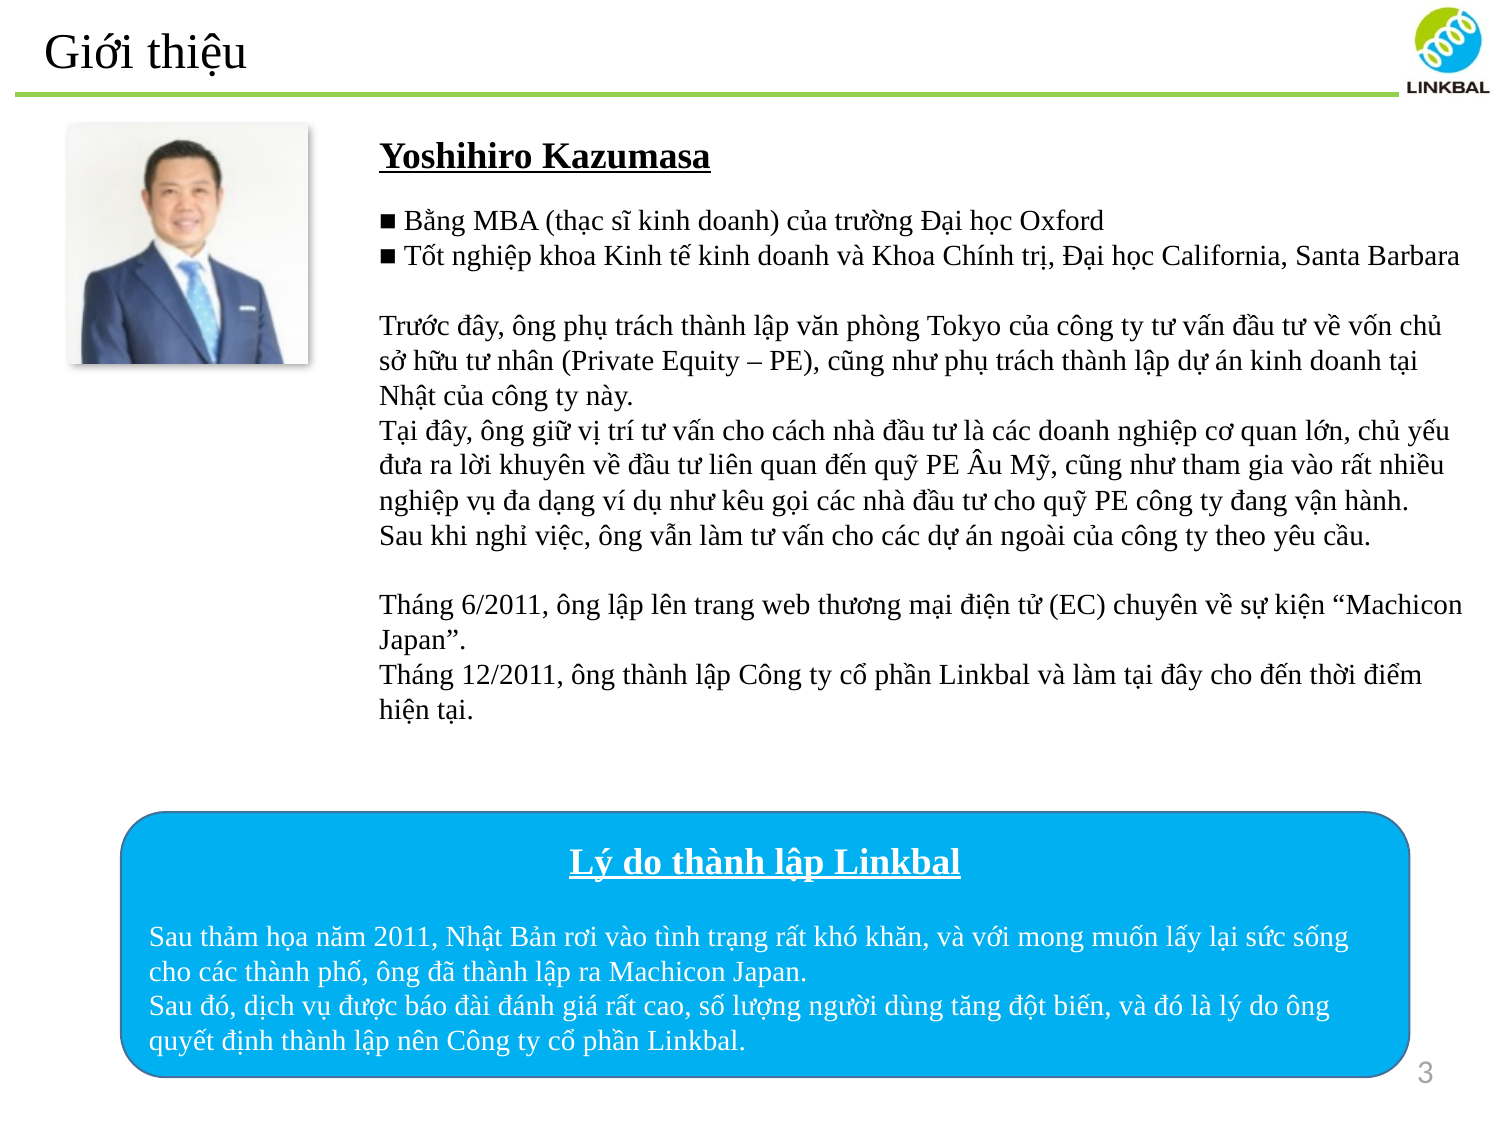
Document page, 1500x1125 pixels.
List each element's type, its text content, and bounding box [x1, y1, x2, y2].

text_box Lý do thành lập Linkbal Sau thảm họa năm 2011, Nhật Bản rơi vào tình trạng rất khó khăn, và với mong muốn lấy lại sức sống cho các thành phố, ông đã thành lập ra Machicon Japan. Sau đó, dịch vụ được báo đài đánh giá rất cao, số lượng người dùng tăng đột biến, và đó là lý do ông quyết định thành lập nên Công ty cổ phần Linkbal. [120, 812, 1410, 1078]
text_box Yoshihiro Kazumasa ■ Bằng MBA (thạc sĩ kinh doanh) của trường Đại học Oxford ■ Tốt nghiệp khoa Kinh tế kinh doanh và Khoa Chính trị, Đại học California, Santa Barbara Trước đây, ông phụ trách thành lập văn phòng Tokyo của công ty tư vấn đầu tư về vốn chủ sở hữu tư nhân (Private Equity – PE), cũng như phụ trách thành lập dự án kinh doanh tại Nhật của công ty này. Tại đây, ông giữ vị trí tư vấn cho cách nhà đầu tư là các doanh nghiệp cơ quan lớn, chủ yếu đưa ra lời khuyên về đầu tư liên quan đến quỹ PE Âu Mỹ, cũng như tham gia vào rất nhiều nghiệp vụ đa dạng ví dụ như kêu gọi các nhà đầu tư cho quỹ PE công ty đang vận hành. Sau khi nghỉ việc, ông vẫn làm tư vấn cho các dự án ngoài của công ty theo yêu cầu. Tháng 6/2011, ông lập lên trang web thương mại điện tử (EC) chuyên về sự kiện “Machicon Japan”. Tháng 12/2011, ông thành lập Công ty cổ phần Linkbal và làm tại đây cho đến thời điểm hiện tại. [364, 123, 1481, 734]
picture [68, 124, 308, 365]
picture [1399, 1, 1498, 99]
text_box Giới thiệu [29, 11, 1270, 87]
